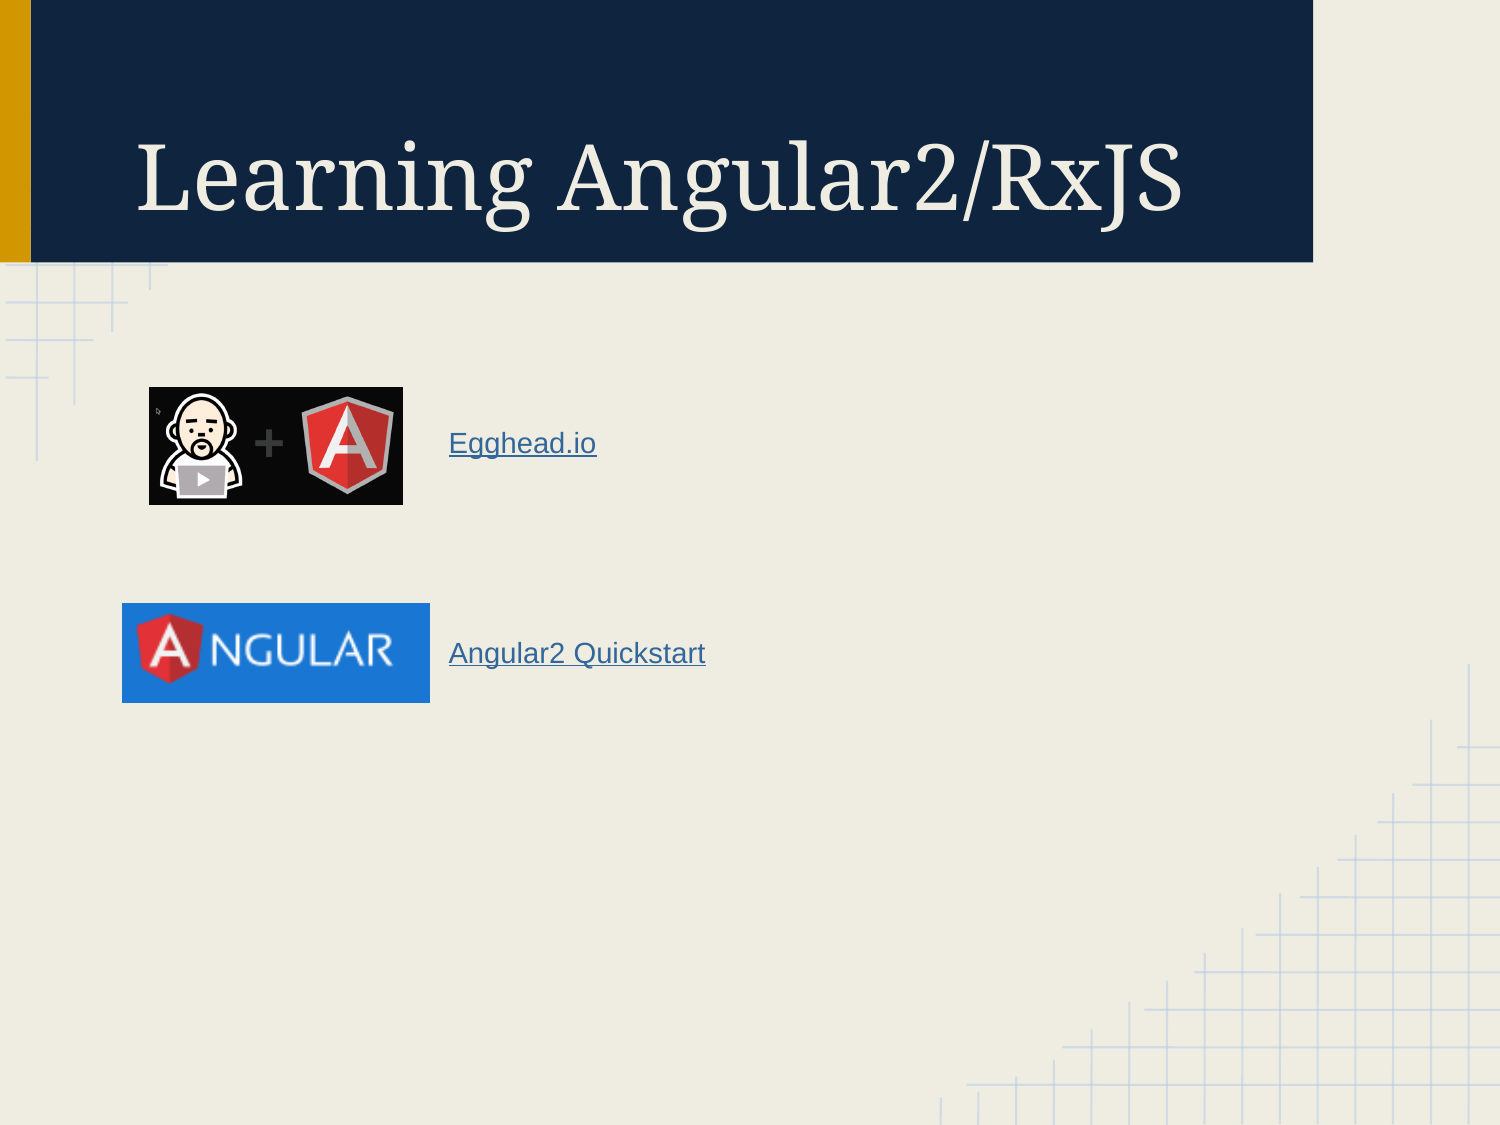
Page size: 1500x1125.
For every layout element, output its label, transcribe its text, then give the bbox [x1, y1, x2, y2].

text_box Egghead.io Angular2 Quickstart [433, 374, 1246, 857]
picture [122, 603, 430, 703]
picture [149, 387, 403, 505]
title Learning Angular2/RxJS [75, 22, 1276, 244]
